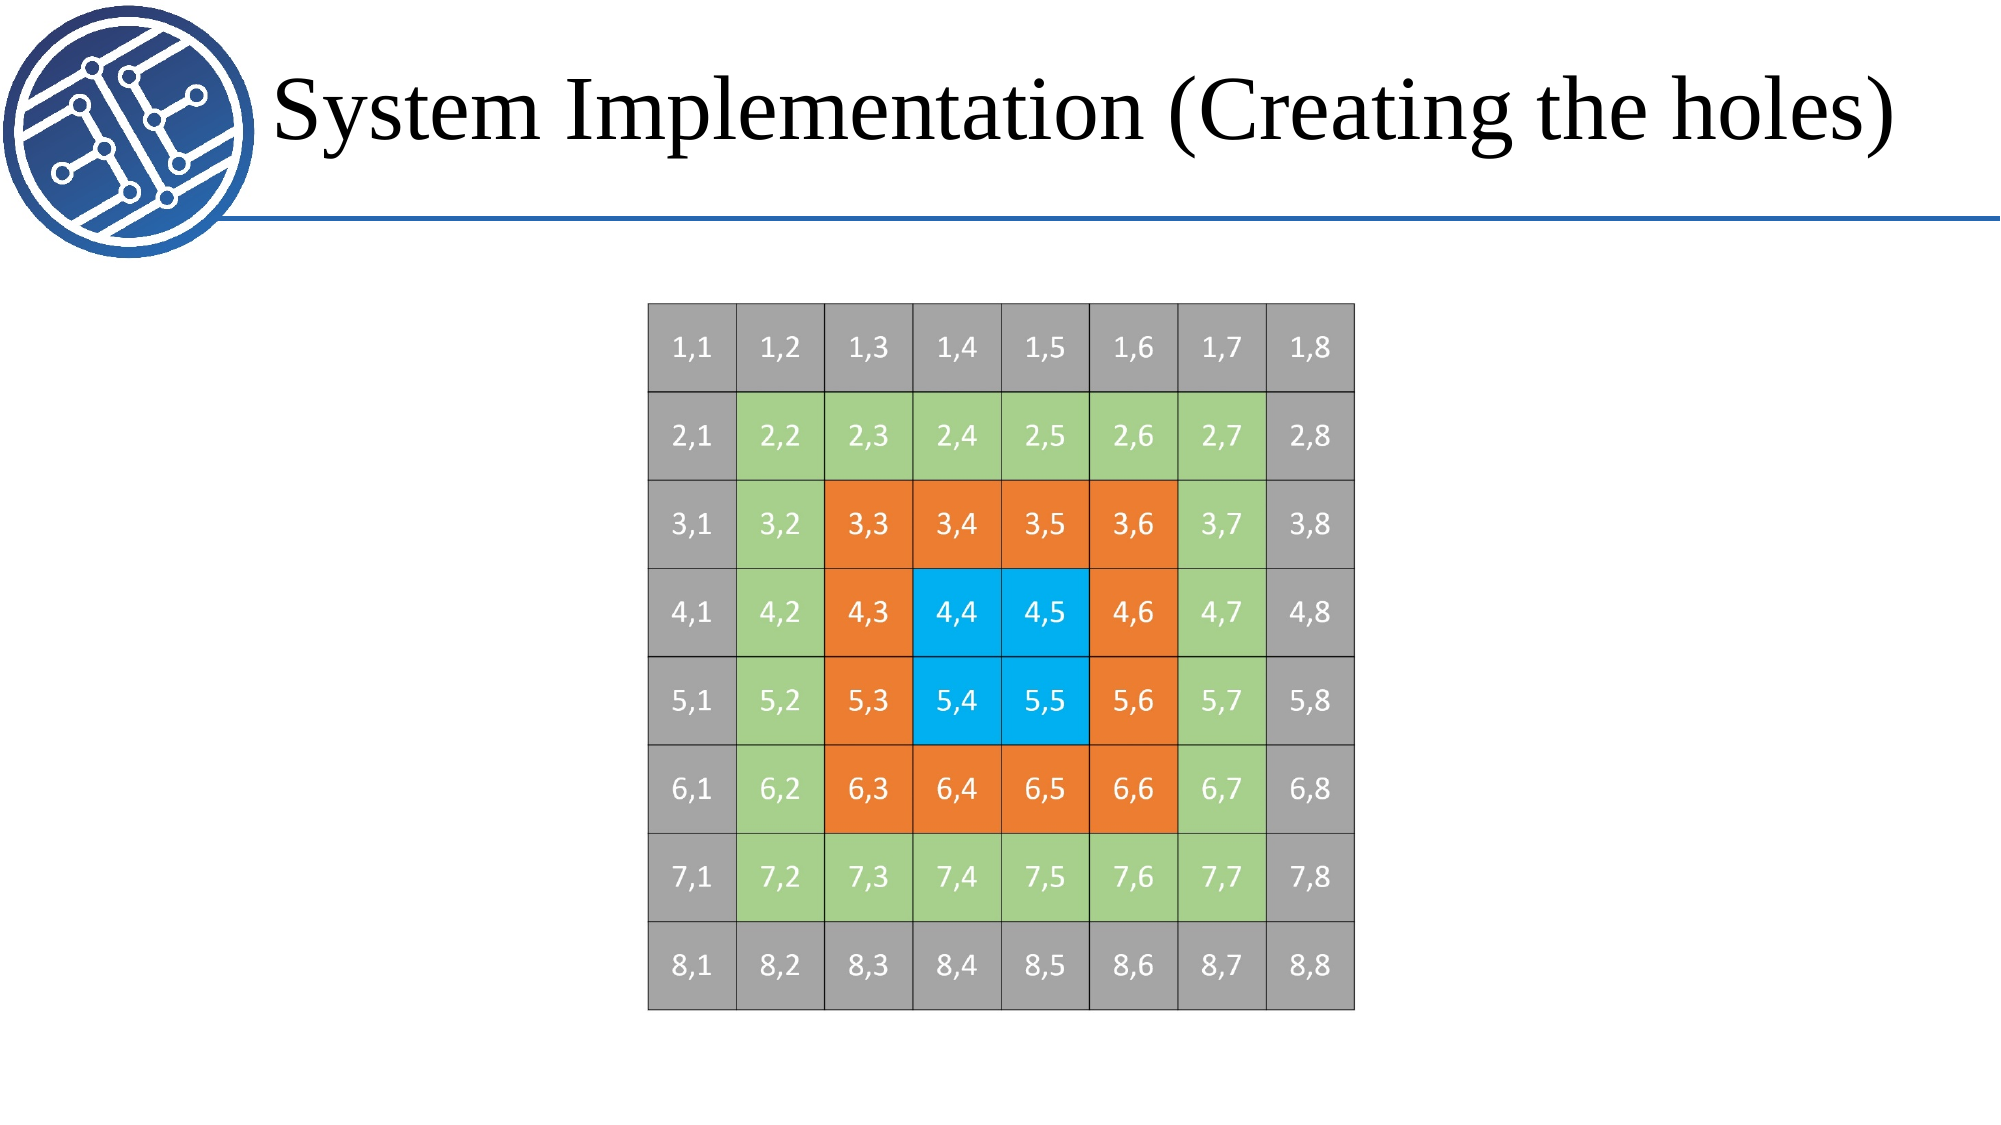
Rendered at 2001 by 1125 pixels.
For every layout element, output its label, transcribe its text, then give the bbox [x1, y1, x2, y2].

picture [0, 0, 257, 263]
title System Implementation (Creating the holes) [257, 1, 2000, 216]
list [642, 299, 1358, 1013]
